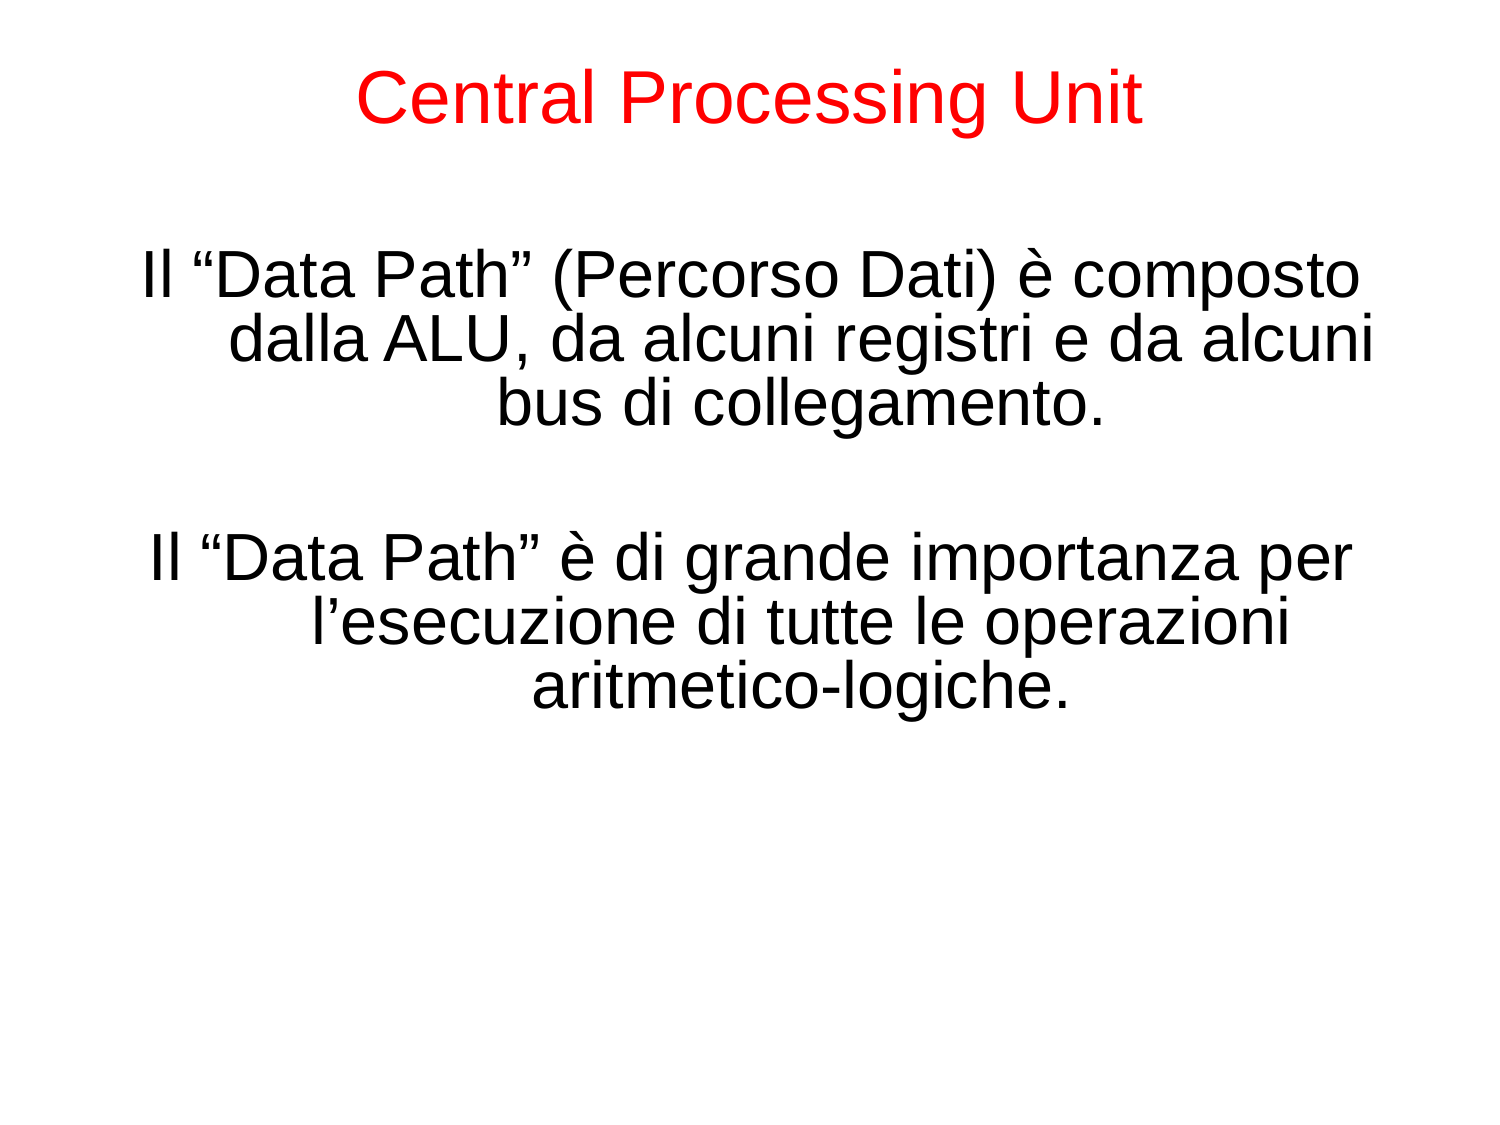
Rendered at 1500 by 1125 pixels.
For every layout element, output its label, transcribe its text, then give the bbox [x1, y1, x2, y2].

title Central Processing Unit [0, 0, 1500, 188]
list Il “Data Path” (Percorso Dati) è composto dalla ALU, da alcuni registri e da alcuni bus di collegamento. Il “Data Path” è di grande importanza per l’esecuzione di tutte le operazioni aritmetico-logiche. [60, 239, 1444, 407]
